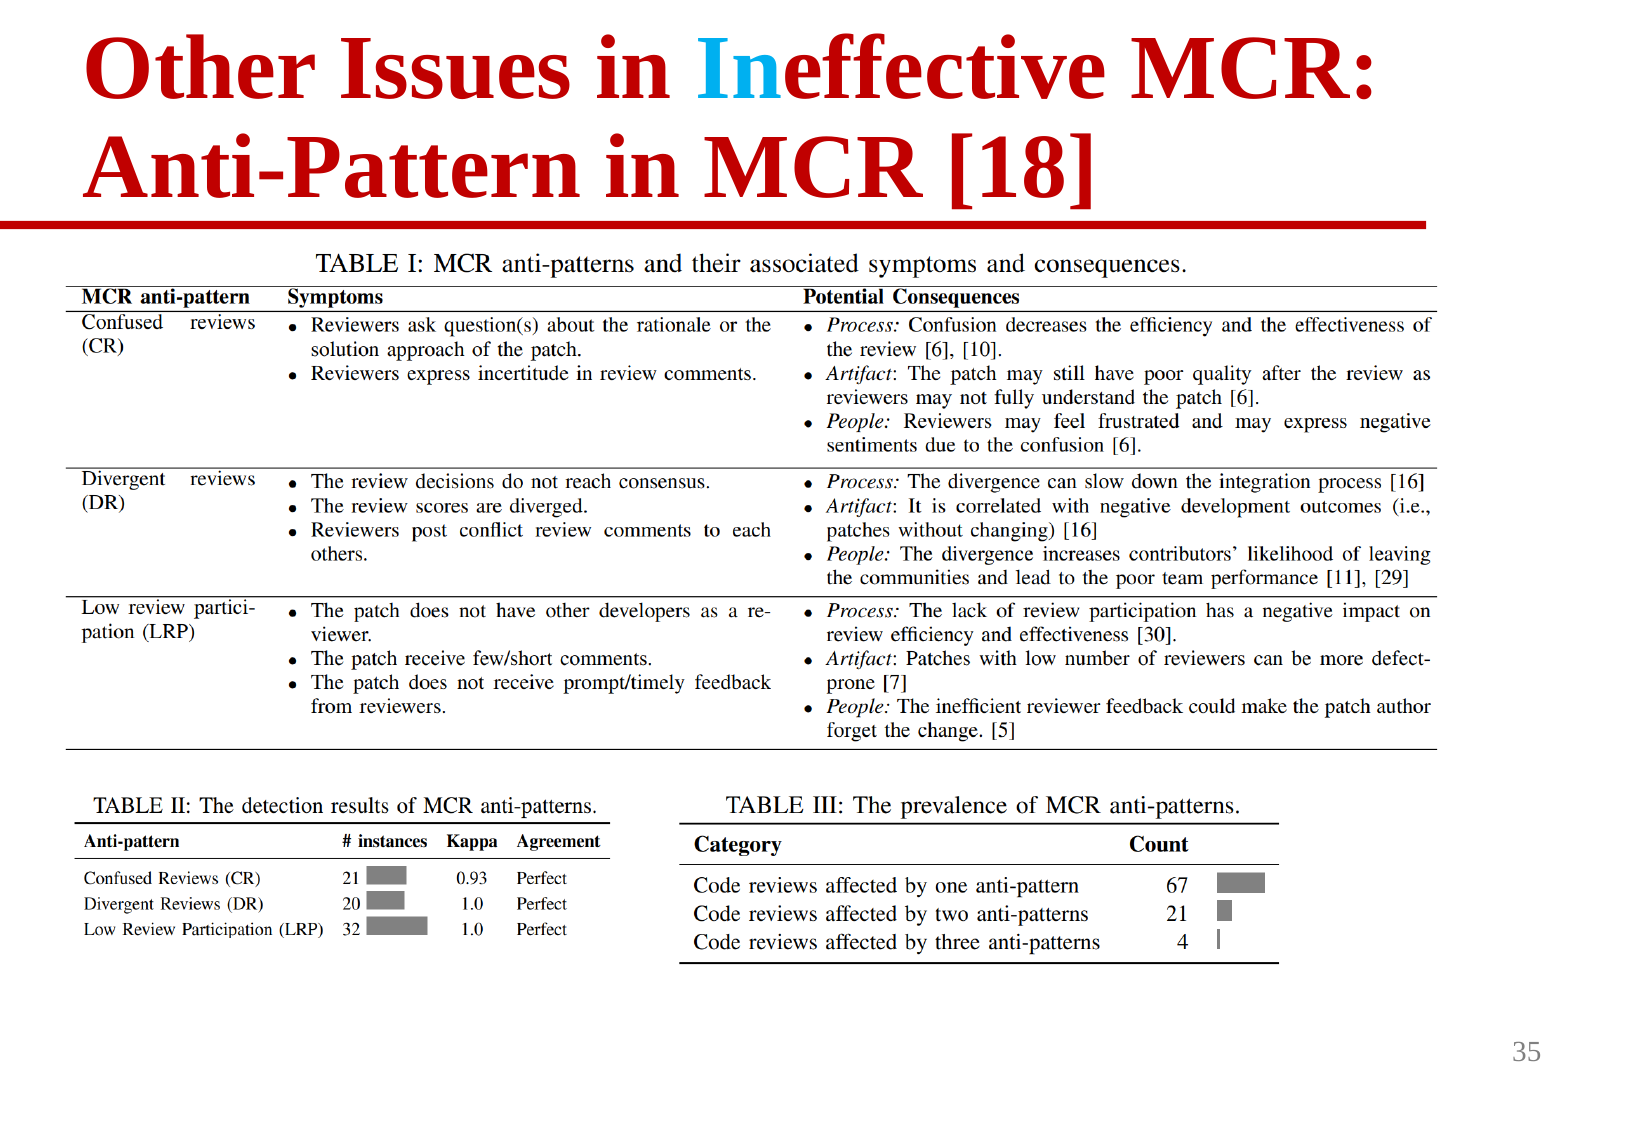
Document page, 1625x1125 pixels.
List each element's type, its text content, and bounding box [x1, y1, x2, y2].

picture [67, 787, 623, 938]
slide_number 35 [1218, 1012, 1557, 1088]
picture [61, 230, 1468, 751]
title Other Issues in Ineffective MCR: Anti-Pattern in MCR [18] [67, 43, 1625, 225]
picture [674, 787, 1285, 968]
